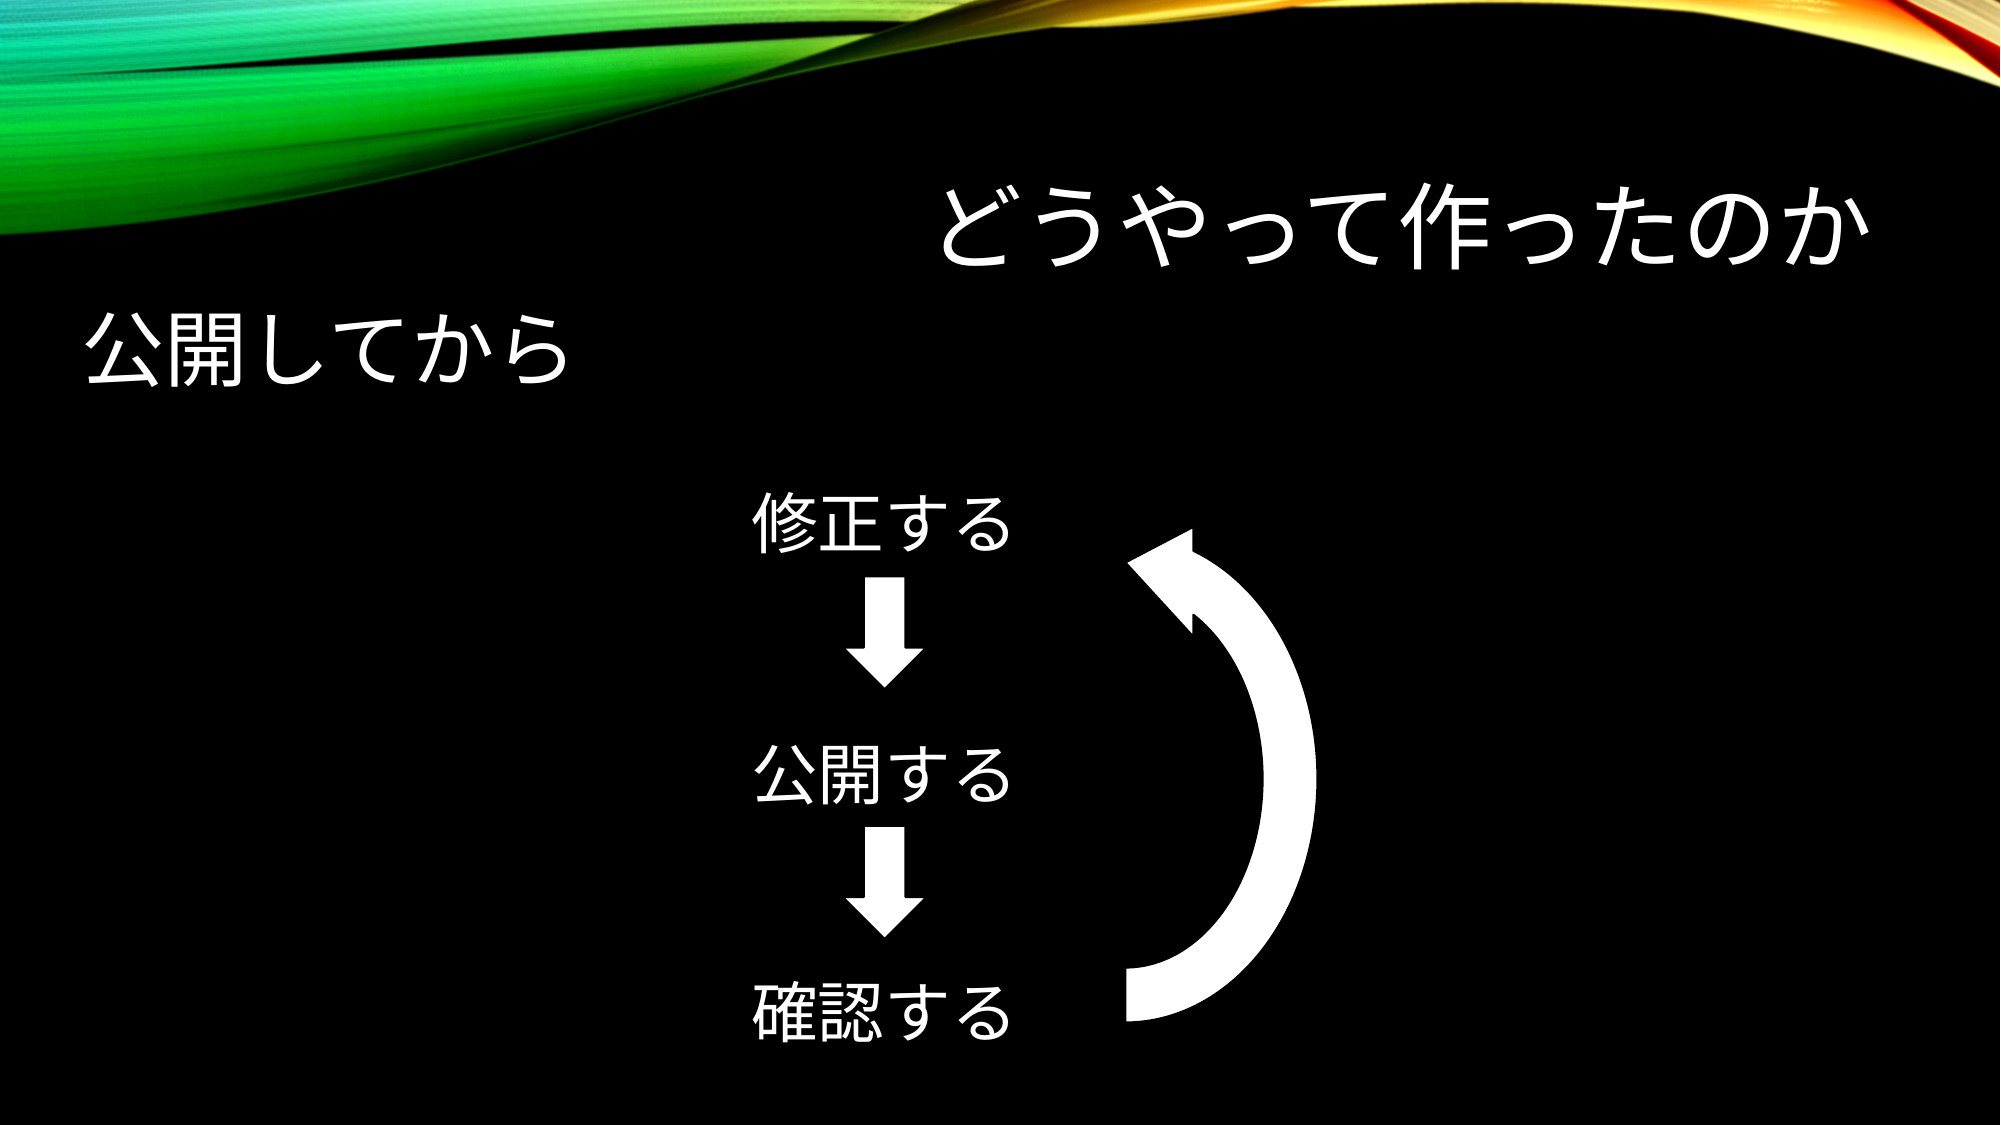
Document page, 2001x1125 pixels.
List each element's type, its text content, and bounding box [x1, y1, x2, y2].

text_box 公開する [579, 671, 1190, 826]
text_box 修正する [579, 420, 1190, 575]
picture [0, 0, 2000, 237]
text_box [841, 575, 928, 690]
text_box 公開してから [66, 271, 702, 435]
text_box 確認する [579, 909, 1190, 1064]
text_box [841, 824, 928, 940]
text_box [1124, 525, 1319, 1024]
title どうやって作ったのか [884, 125, 1888, 338]
